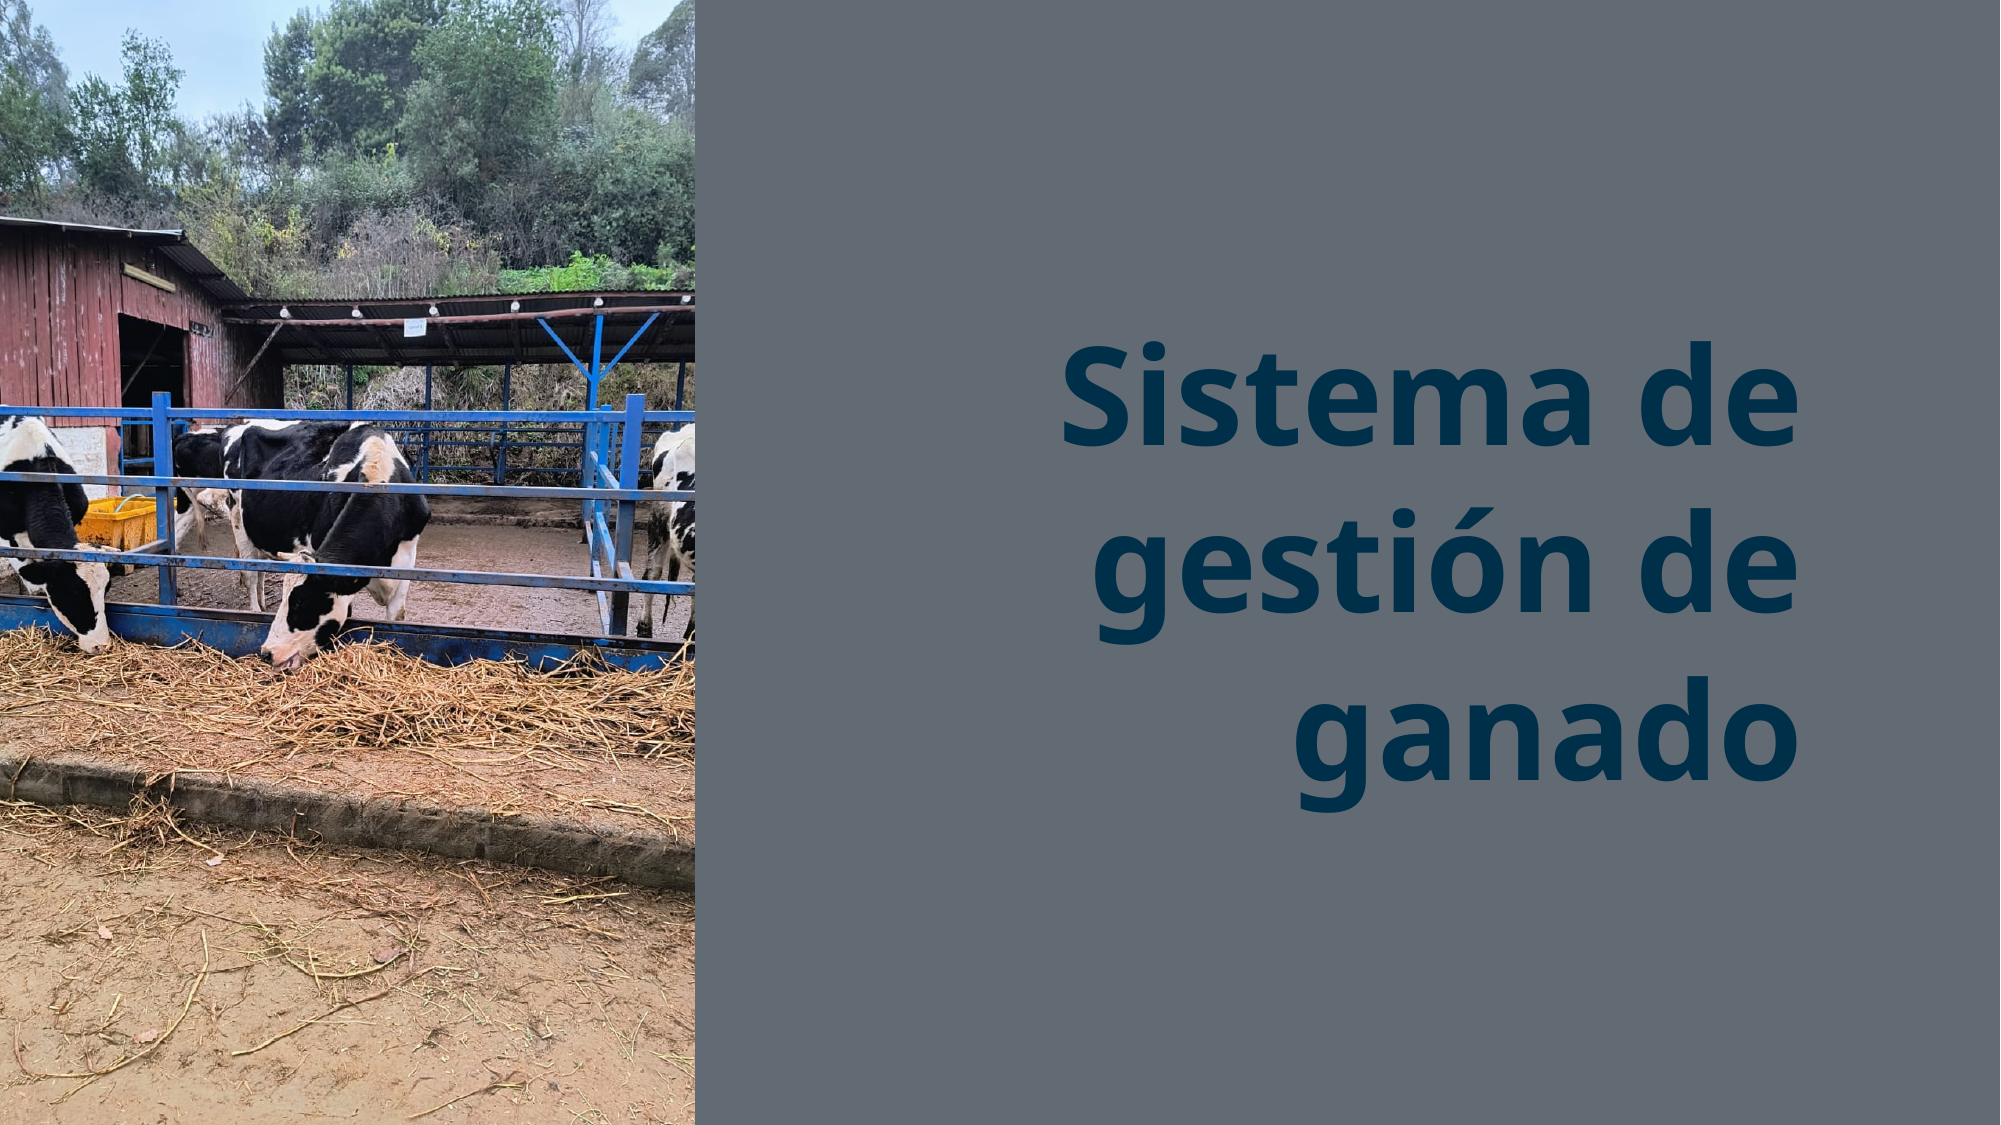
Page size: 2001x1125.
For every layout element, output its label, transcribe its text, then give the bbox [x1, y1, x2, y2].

picture [0, 0, 695, 1125]
title Sistema de gestión de ganado [779, 301, 1819, 823]
